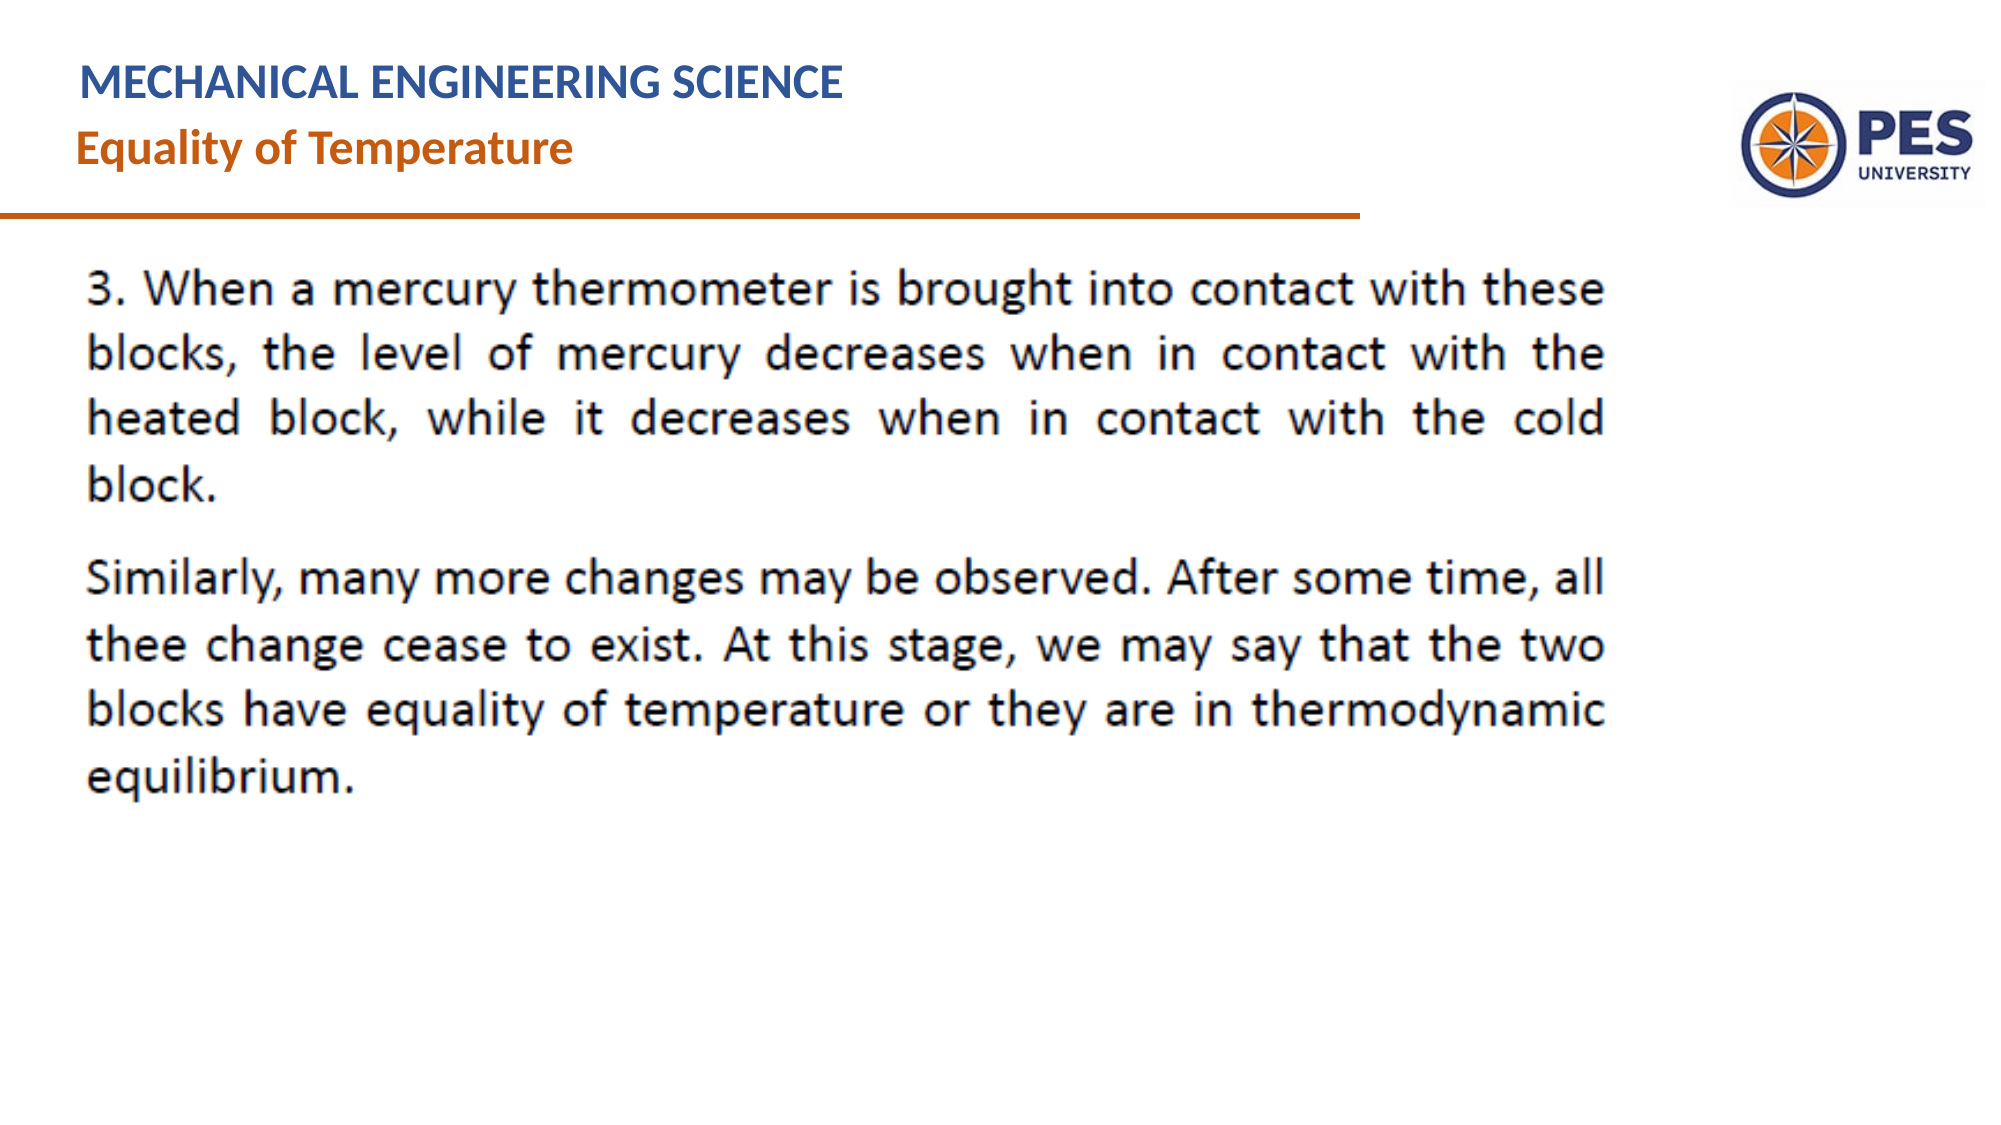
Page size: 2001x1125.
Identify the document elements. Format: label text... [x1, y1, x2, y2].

picture [1729, 17, 1985, 273]
text_box MECHANICAL ENGINEERING SCIENCE [64, 41, 1295, 106]
picture [64, 248, 1649, 870]
text_box Equality of Temperature [60, 106, 1374, 182]
